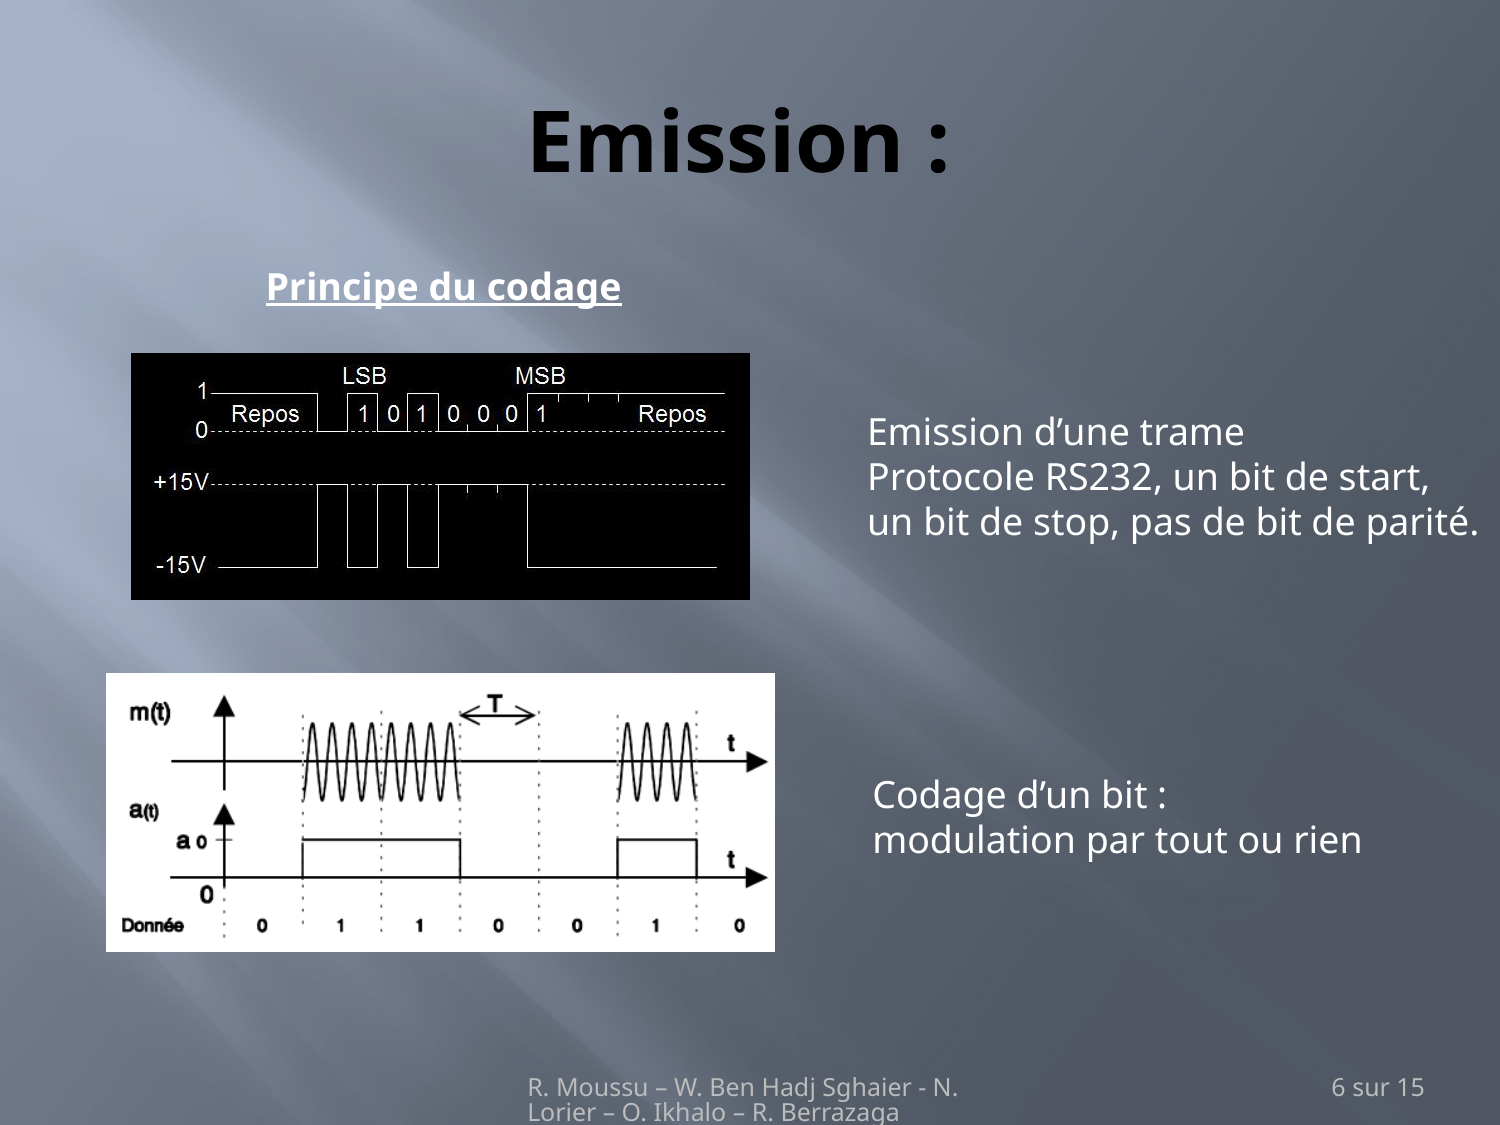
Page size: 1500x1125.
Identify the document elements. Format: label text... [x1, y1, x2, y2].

text_box Emission d’une trame Protocole RS232, un bit de start, un bit de stop, pas de bit de parité. [852, 400, 1495, 551]
text_box Principe du codage [250, 255, 637, 315]
text_box Codage d’un bit : modulation par tout ou rien [857, 763, 1379, 868]
title Emission : [75, 45, 1425, 233]
slide_number 6 sur 15 [1299, 1052, 1425, 1113]
picture [131, 352, 750, 600]
picture [106, 673, 775, 952]
footer R. Moussu – W. Ben Hadj Sghaier - N. Lorier – O. Ikhalo – R. Berrazaga [512, 1052, 988, 1113]
